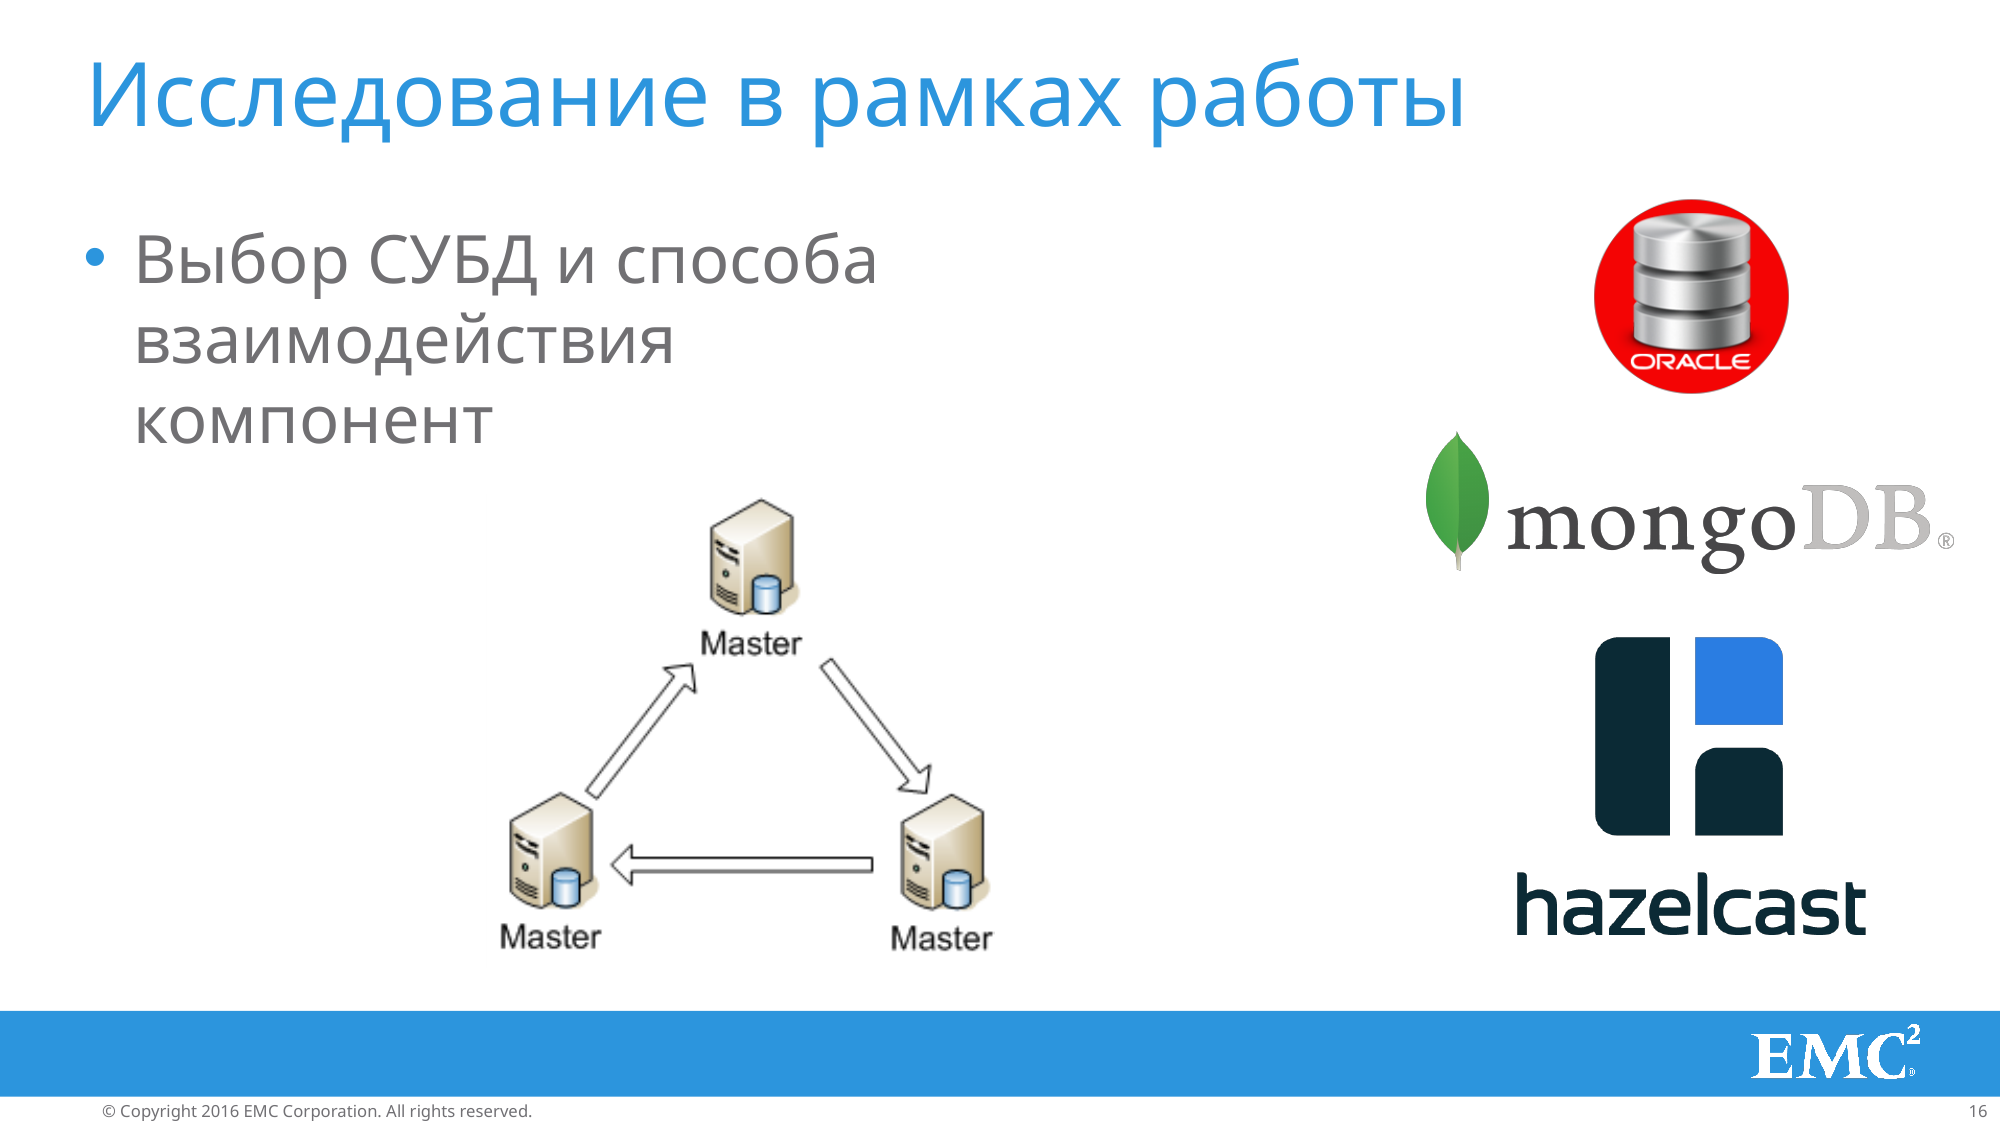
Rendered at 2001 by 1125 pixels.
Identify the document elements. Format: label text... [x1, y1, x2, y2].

picture [1517, 637, 1867, 935]
picture [1751, 1024, 1920, 1079]
picture [485, 494, 995, 968]
list Выбор СУБД и способа взаимодействия компонент [83, 216, 1000, 967]
picture [1425, 430, 1954, 575]
picture [1587, 187, 1797, 405]
title Исследование в рамках работы [85, 50, 1936, 150]
